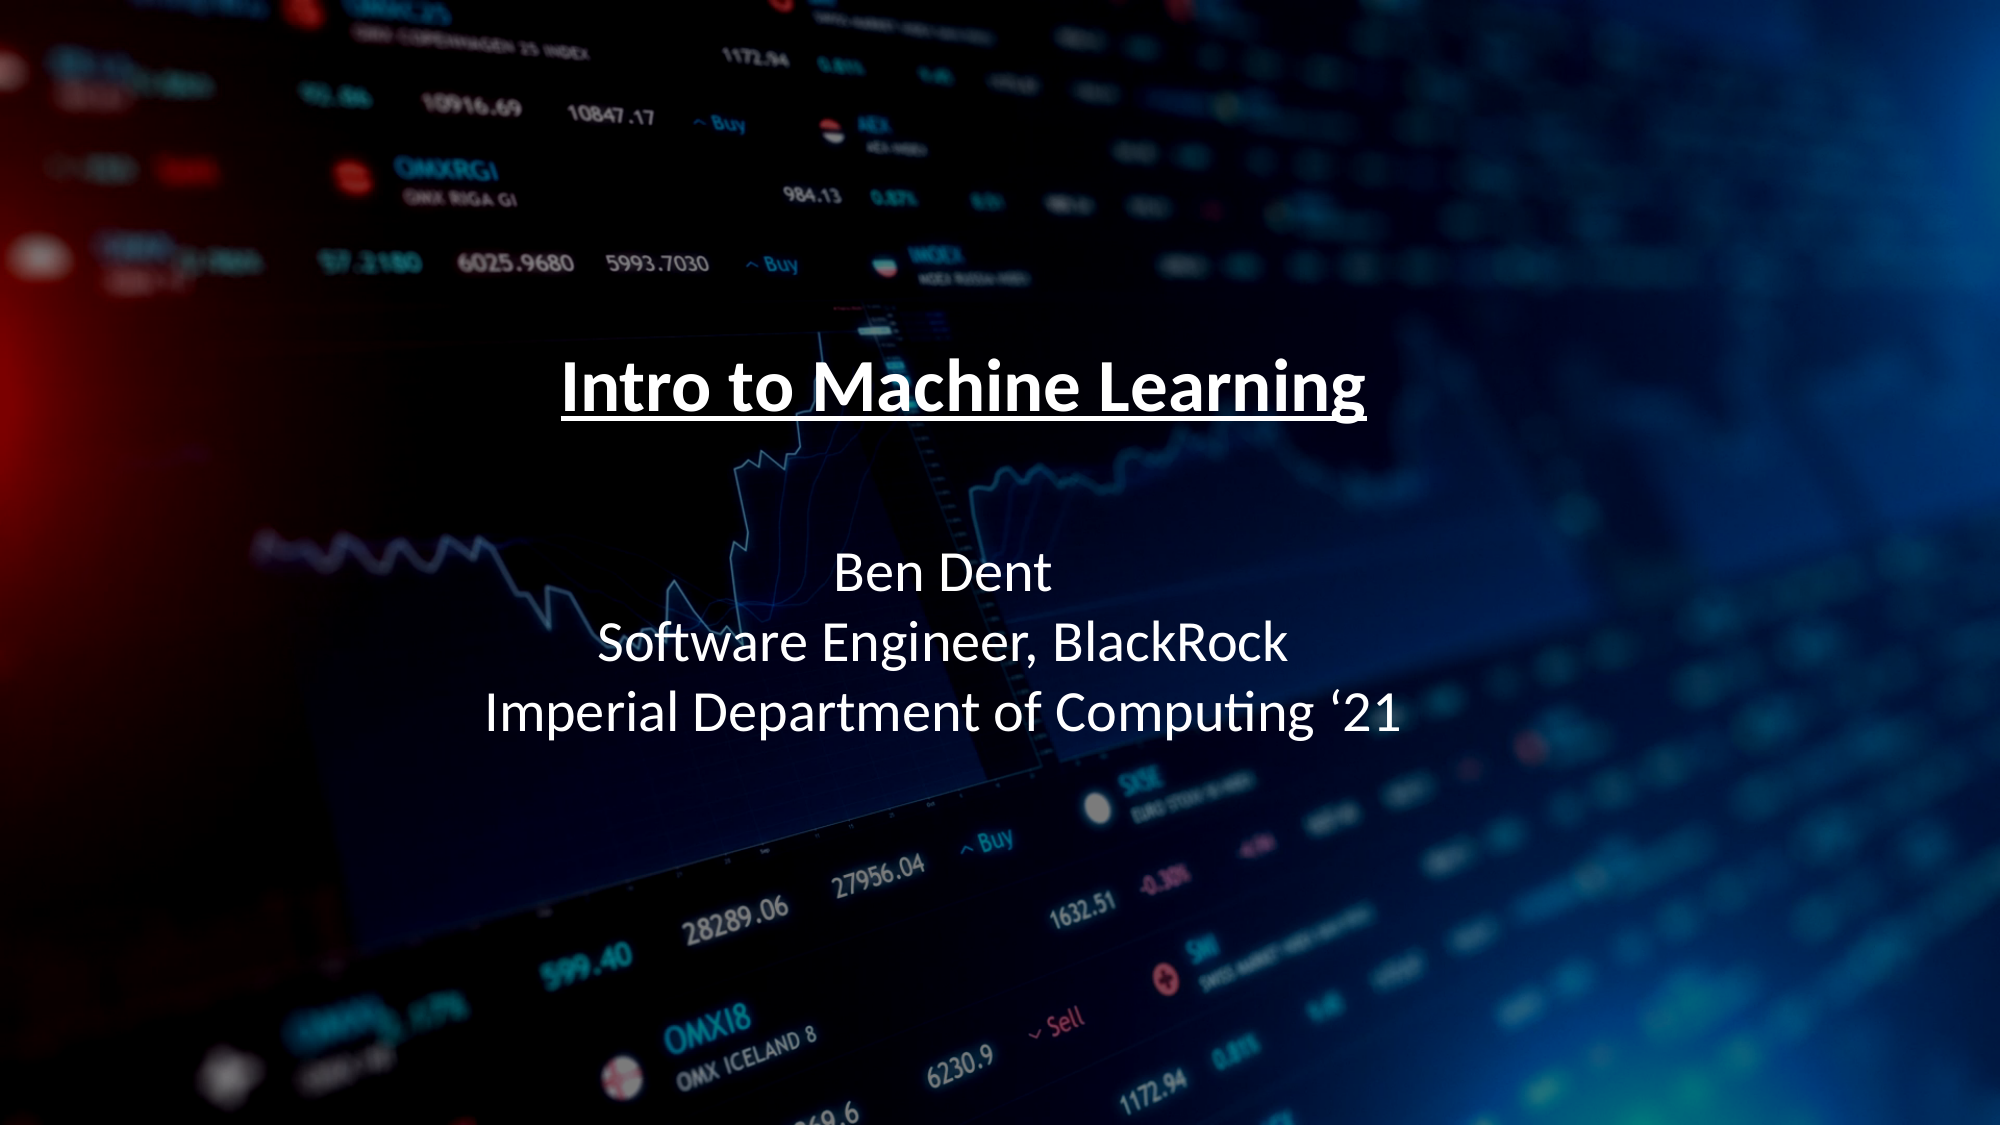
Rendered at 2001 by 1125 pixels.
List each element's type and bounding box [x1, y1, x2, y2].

text_box [0, 0, 2000, 1125]
